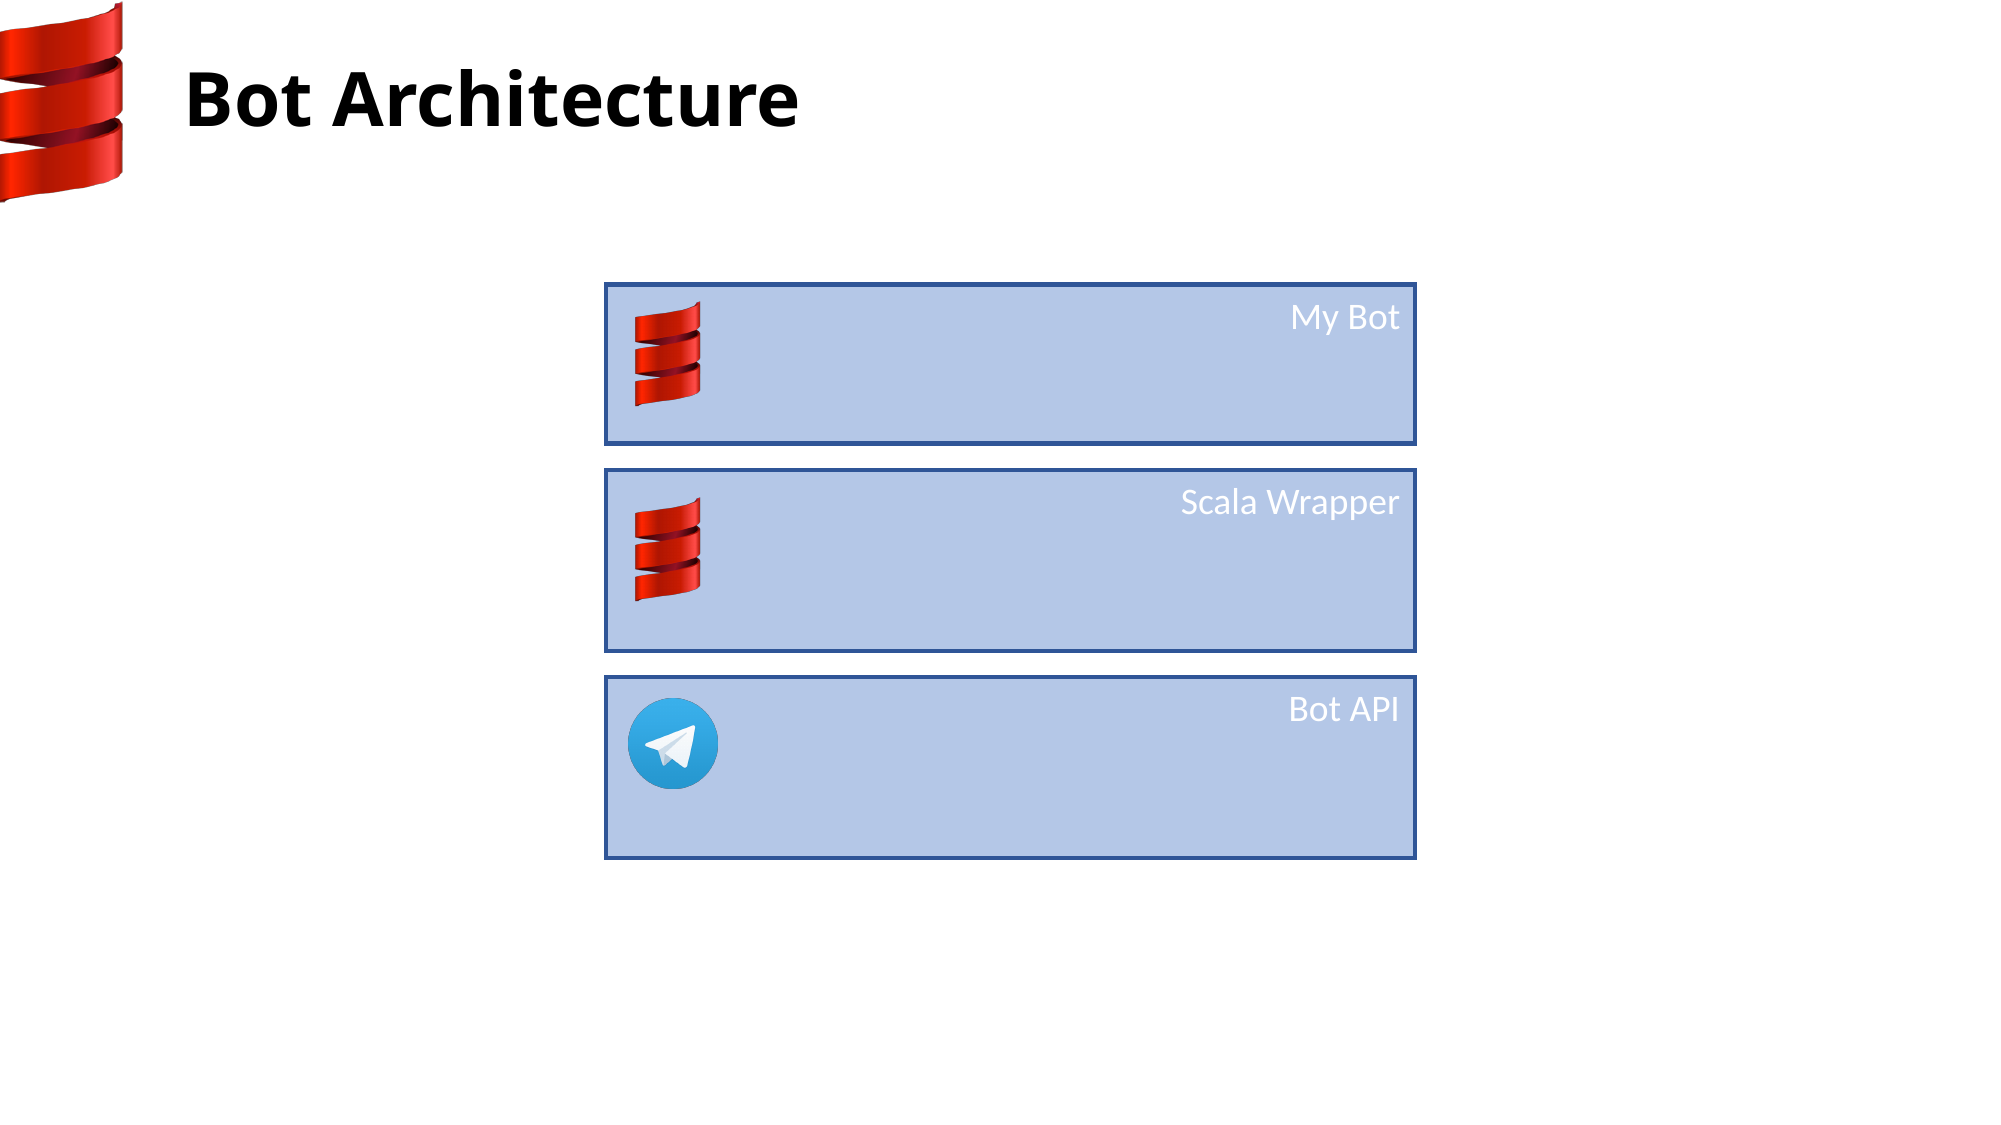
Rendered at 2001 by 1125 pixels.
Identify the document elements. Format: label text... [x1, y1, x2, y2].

text_box Scala Wrapper [605, 469, 1416, 652]
picture [628, 300, 701, 407]
text_box My Bot [605, 284, 1416, 445]
picture [628, 698, 718, 789]
picture [0, 0, 124, 204]
picture [628, 495, 701, 602]
text_box Bot API [605, 676, 1416, 859]
title Bot Architecture [168, 0, 1863, 204]
